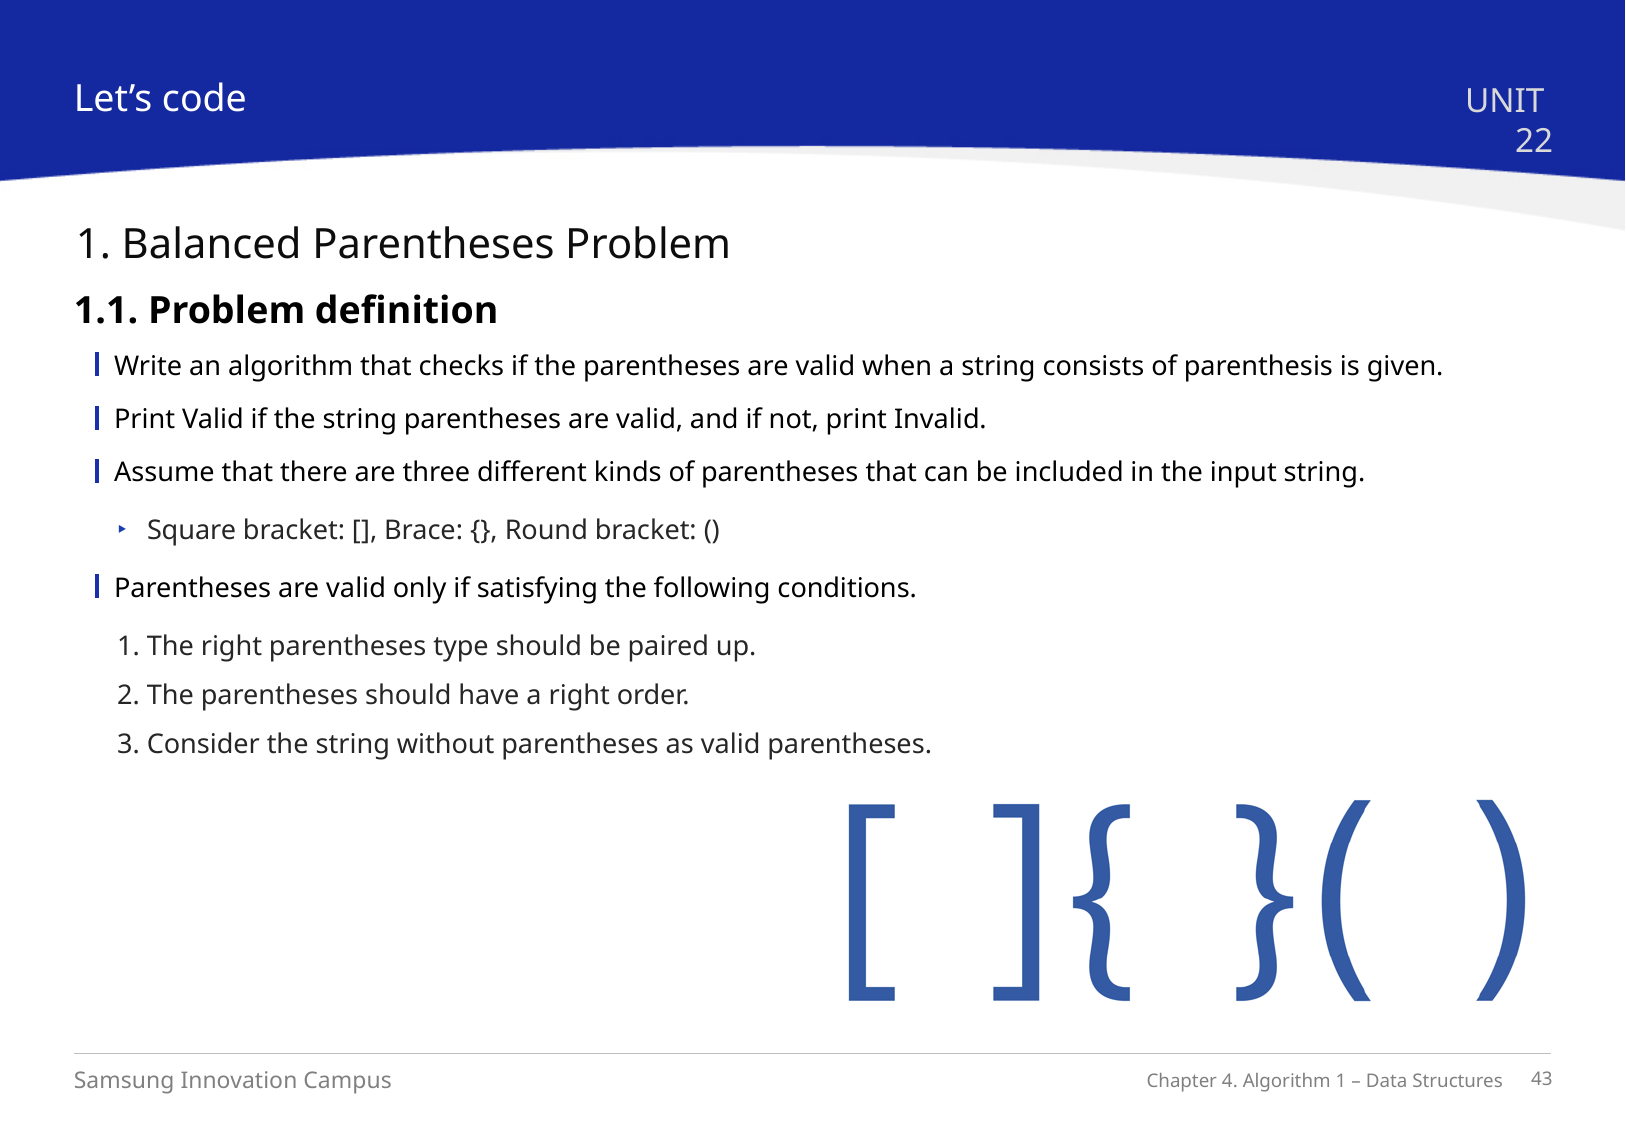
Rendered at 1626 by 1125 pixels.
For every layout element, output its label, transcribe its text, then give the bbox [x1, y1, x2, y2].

text_box Let’s code [73, 73, 981, 120]
text_box 1. Balanced Parentheses Problem [75, 216, 1554, 268]
text_box Square bracket: [], Brace: {}, Round bracket: () [116, 512, 1532, 546]
text_box UNIT 22 [1422, 78, 1554, 159]
text_box Write an algorithm that checks if the parentheses are valid when a string consists of parenthesis is given. Print Valid if the string parentheses are valid, and if not, print Invalid. Assume that there are three different kinds of parentheses that can be included in the input string. [94, 347, 1554, 488]
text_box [837, 786, 1536, 1013]
text_box Parentheses are valid only if satisfying the following conditions. [94, 569, 1554, 604]
picture [0, 0, 1625, 1125]
text_box 1. The right parentheses type should be paired up. 2. The parentheses should have a right order. 3. Consider the string without parentheses as valid parentheses. [116, 627, 1532, 760]
text_box 1.1. Problem definition [59, 278, 872, 339]
